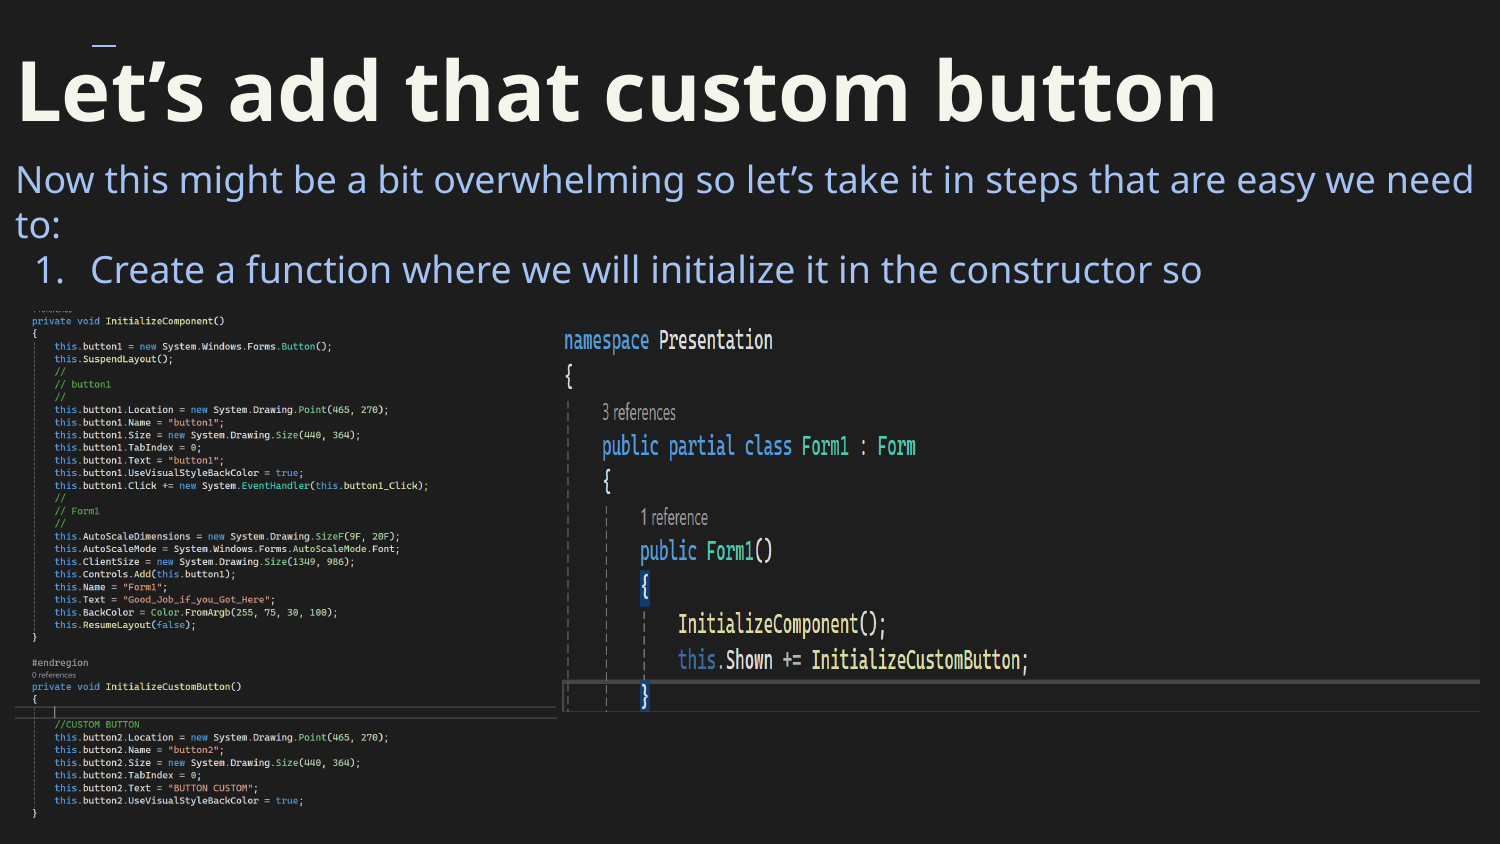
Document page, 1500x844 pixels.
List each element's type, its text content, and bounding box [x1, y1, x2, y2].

picture [15, 311, 1481, 822]
title Let’s add that custom button [0, 42, 1500, 141]
title Now this might be a bit overwhelming so let’s take it in steps that are easy we need to: Create a function where we will initialize it in the constructor so [0, 141, 1500, 412]
